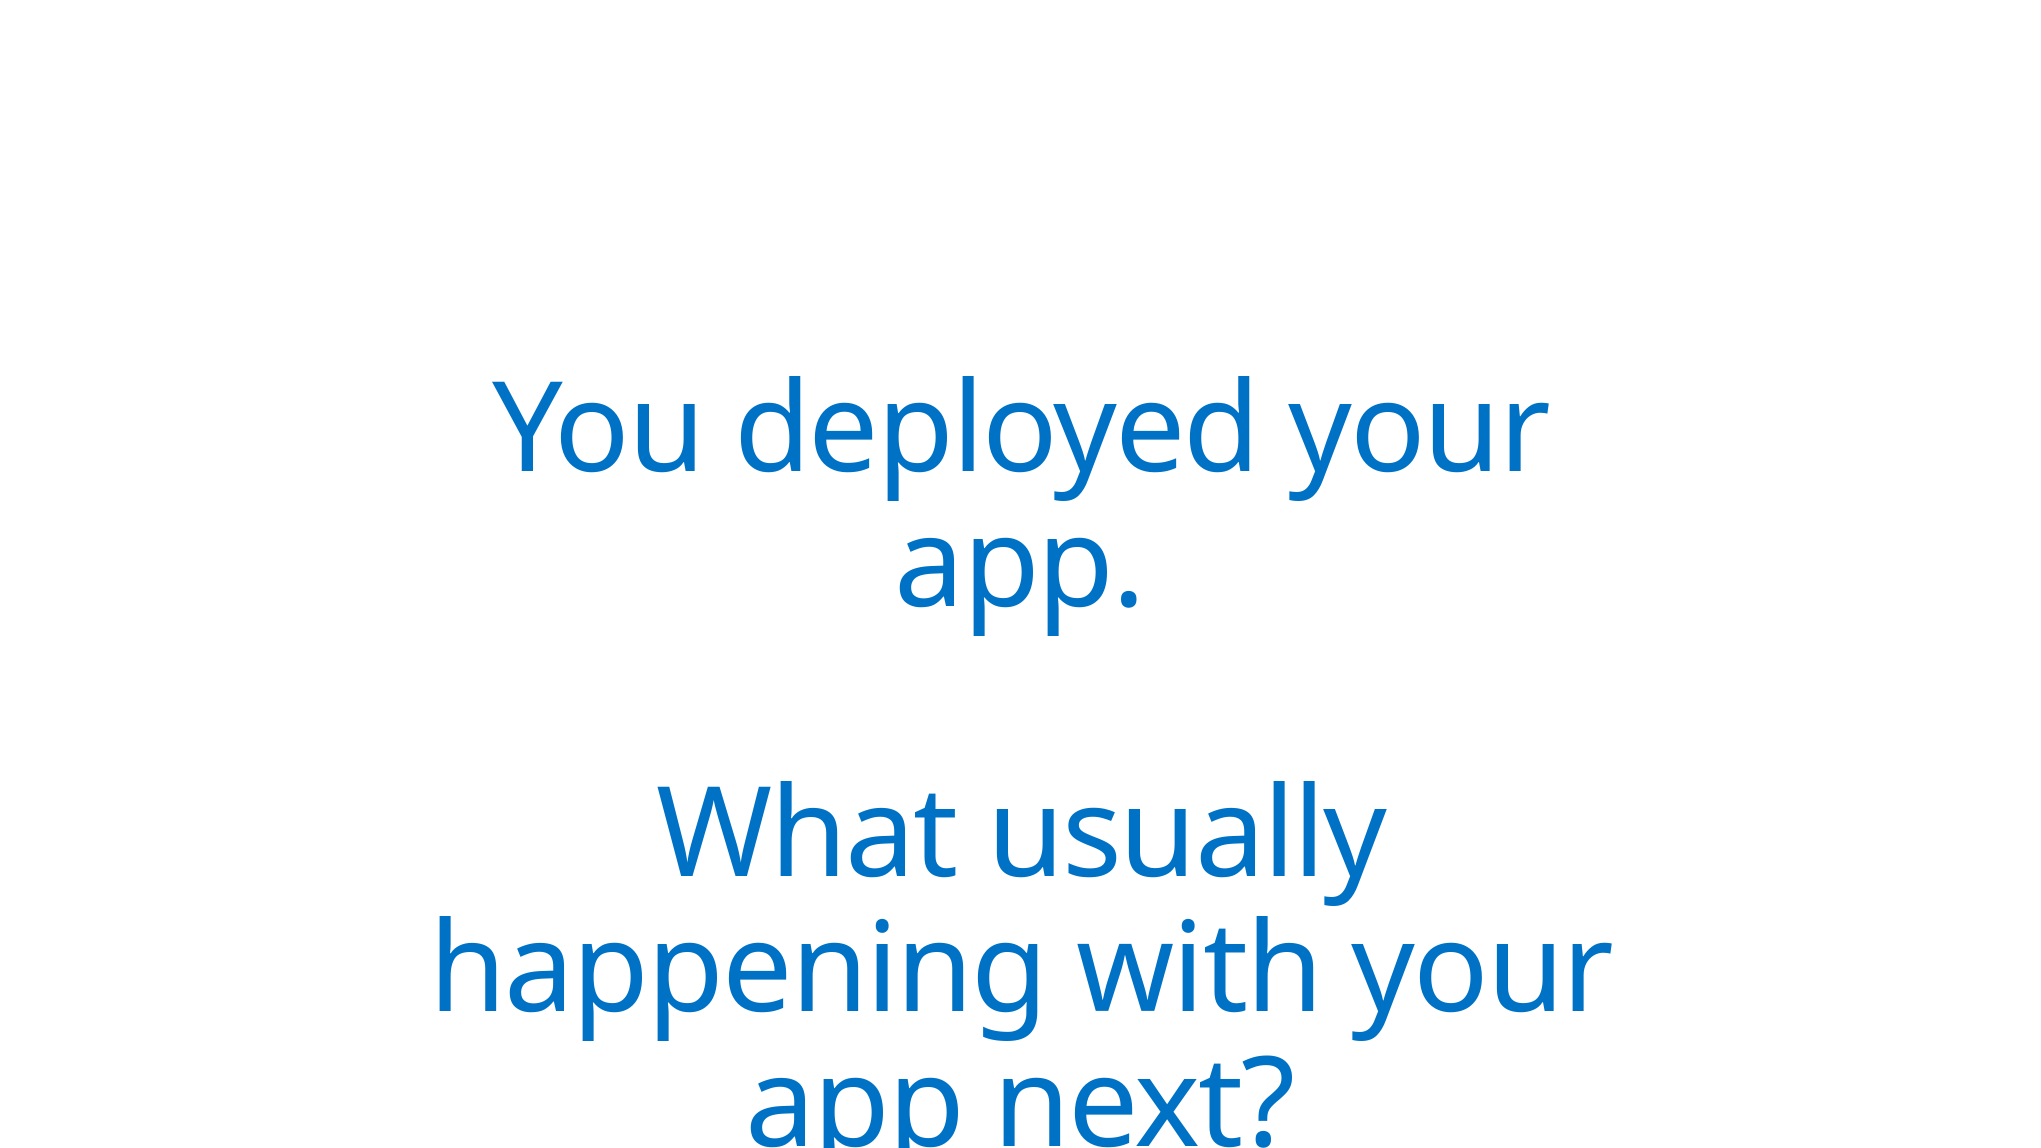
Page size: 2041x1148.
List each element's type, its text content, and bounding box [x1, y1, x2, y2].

title You deployed your app. What usually happening with your app next? [346, 348, 1696, 499]
